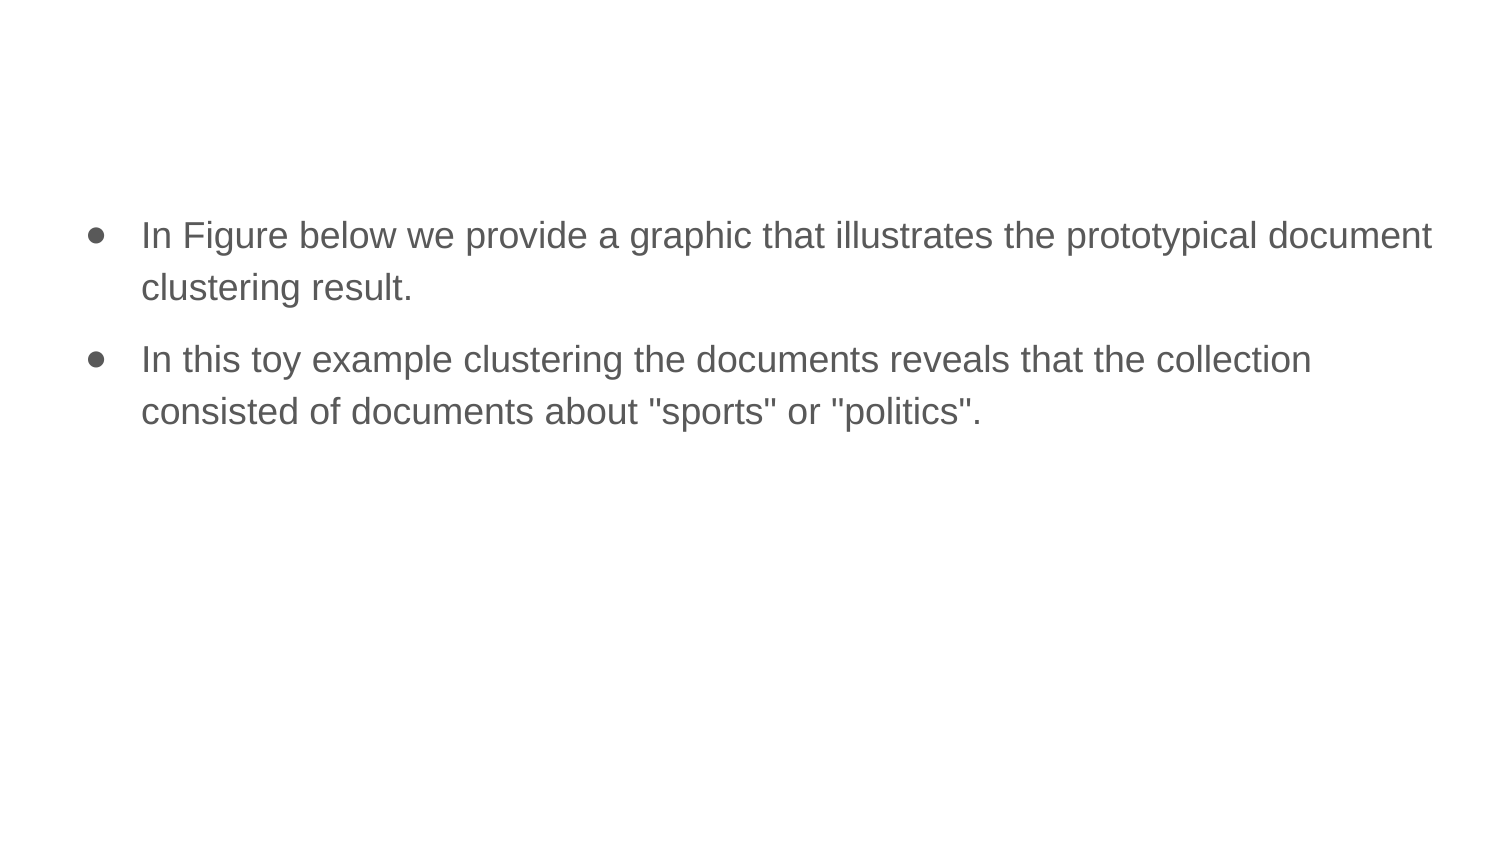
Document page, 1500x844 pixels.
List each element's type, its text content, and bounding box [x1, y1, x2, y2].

list In Figure below we provide a graphic that illustrates the prototypical document clustering result. In this toy example clustering the documents reveals that the collection consisted of documents about "sports" or "politics". [51, 189, 1449, 750]
